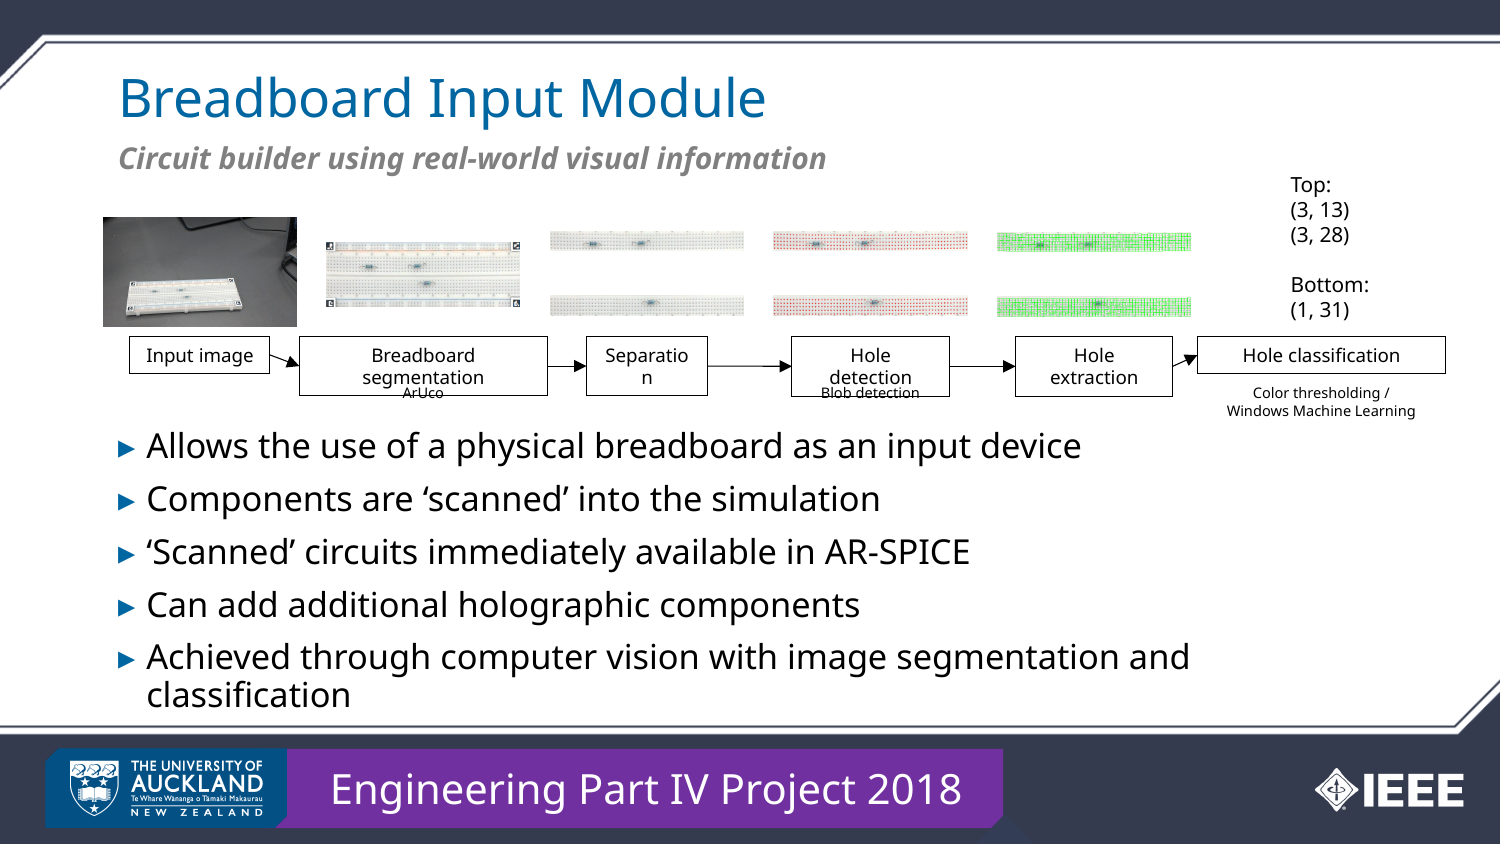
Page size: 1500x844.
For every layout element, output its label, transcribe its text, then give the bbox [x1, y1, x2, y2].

text_box ArUco [340, 377, 506, 410]
picture [550, 231, 744, 251]
picture [550, 295, 744, 316]
picture [326, 242, 520, 307]
text_box Hole classification [1197, 336, 1446, 374]
text_box Hole extraction [1015, 336, 1173, 397]
title Breadboard Input Module [103, 68, 1397, 136]
text_box Breadboard segmentation [299, 336, 548, 396]
picture [773, 230, 968, 251]
picture [997, 296, 1191, 317]
text_box Top: (3, 13) (3, 28) Bottom: (1, 31) [1275, 164, 1386, 330]
text_box Input image [129, 336, 270, 374]
picture [45, 748, 287, 828]
picture [773, 295, 968, 316]
list Allows the use of a physical breadboard as an input device Components are ‘scanned’ into the simulation ‘Scanned’ circuits immediately available in AR-SPICE Can add additional holographic components Achieved through computer vision with image segmentation and classification [103, 421, 1397, 692]
text_box Color thresholding / Windows Machine Learning [1209, 377, 1433, 427]
text_box Blob detection [787, 377, 953, 410]
text_box Separation [586, 336, 708, 396]
picture [997, 231, 1191, 252]
text_box Hole detection [791, 336, 950, 377]
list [103, 217, 297, 327]
list Circuit builder using real-world visual information [103, 136, 1397, 184]
picture [1282, 735, 1496, 844]
